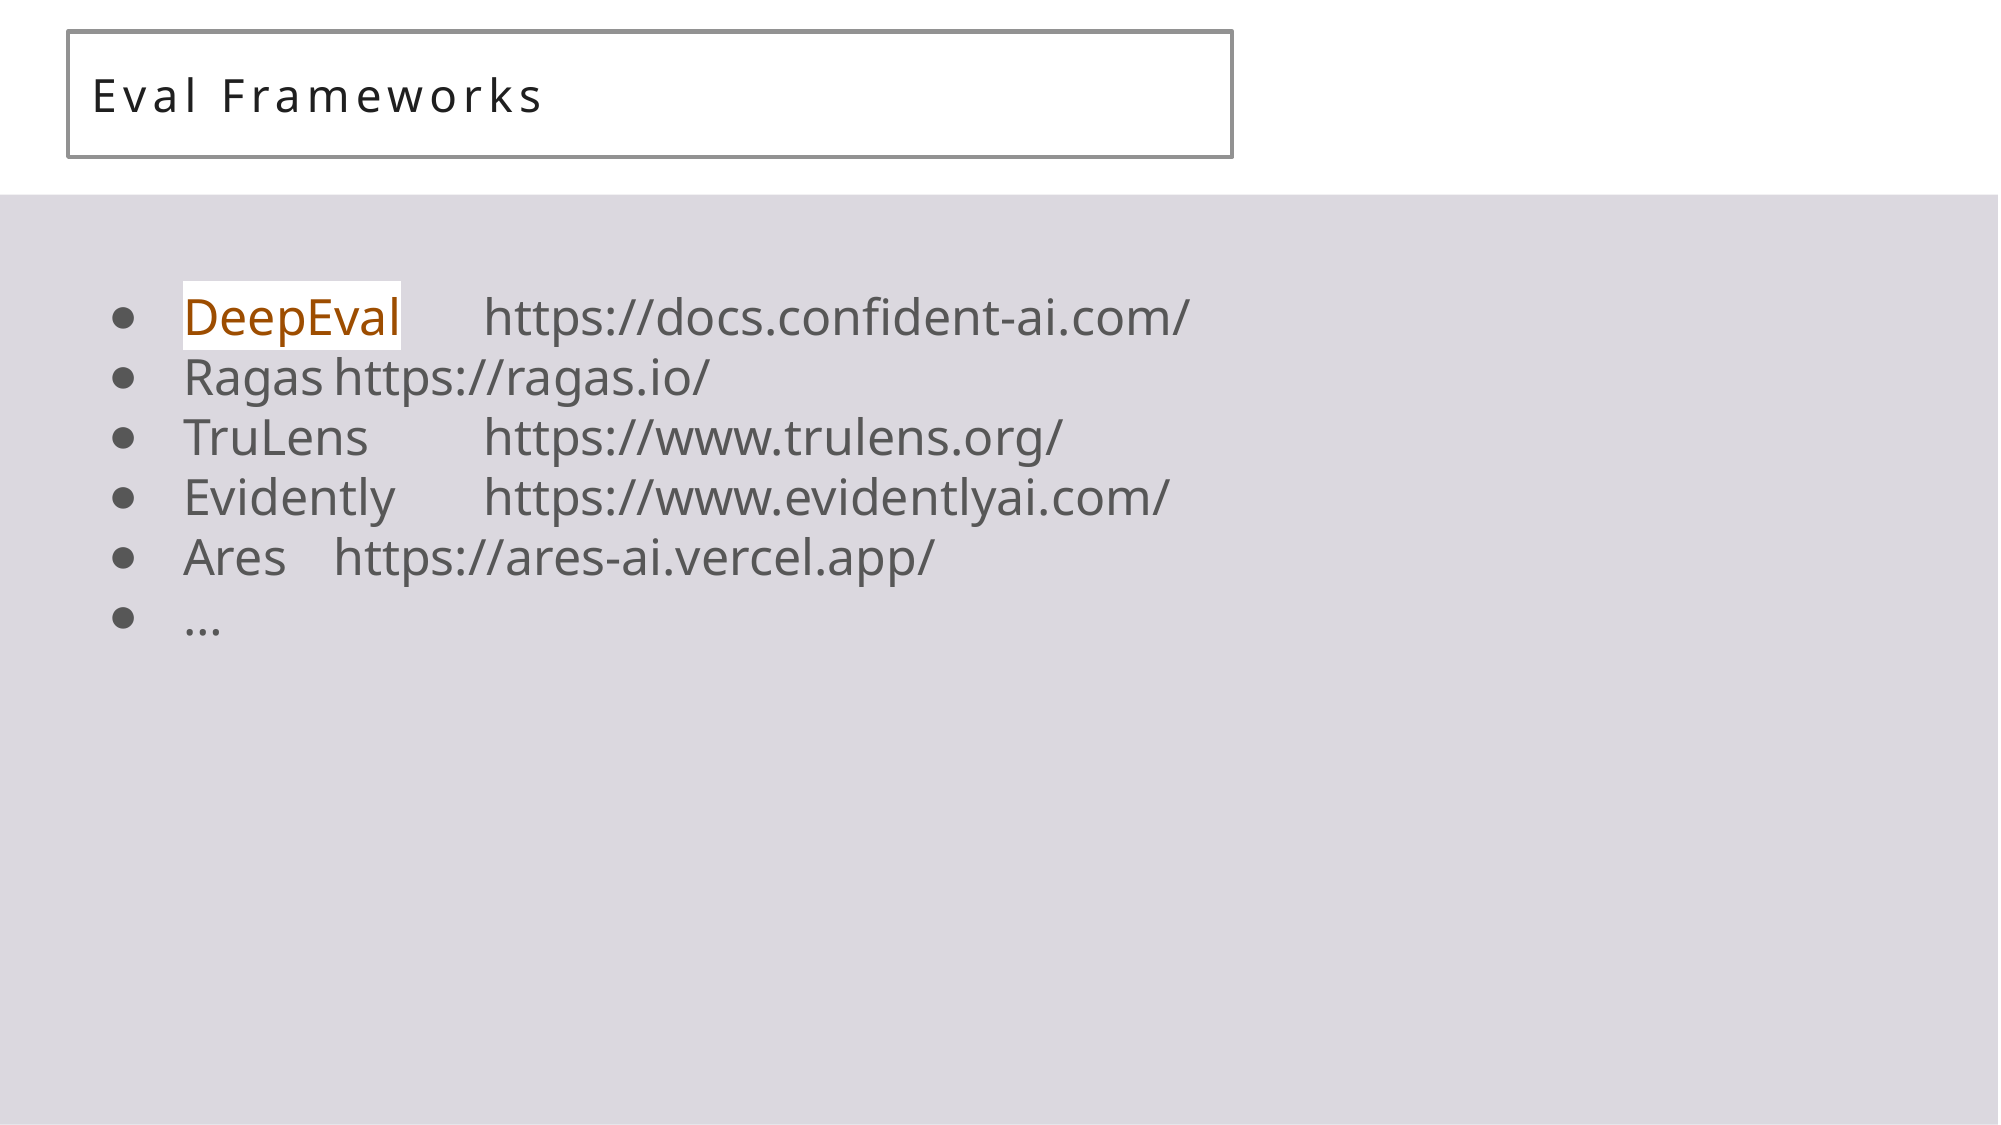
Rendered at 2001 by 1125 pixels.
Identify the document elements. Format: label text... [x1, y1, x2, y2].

list DeepEval https://docs.confident-ai.com/ Ragas https://ragas.io/ TruLens https://www.trulens.org/ Evidently https://www.evidentlyai.com/ Ares https://ares-ai.vercel.app/ … [68, 269, 1932, 1000]
title Eval Frameworks [91, 51, 1218, 137]
